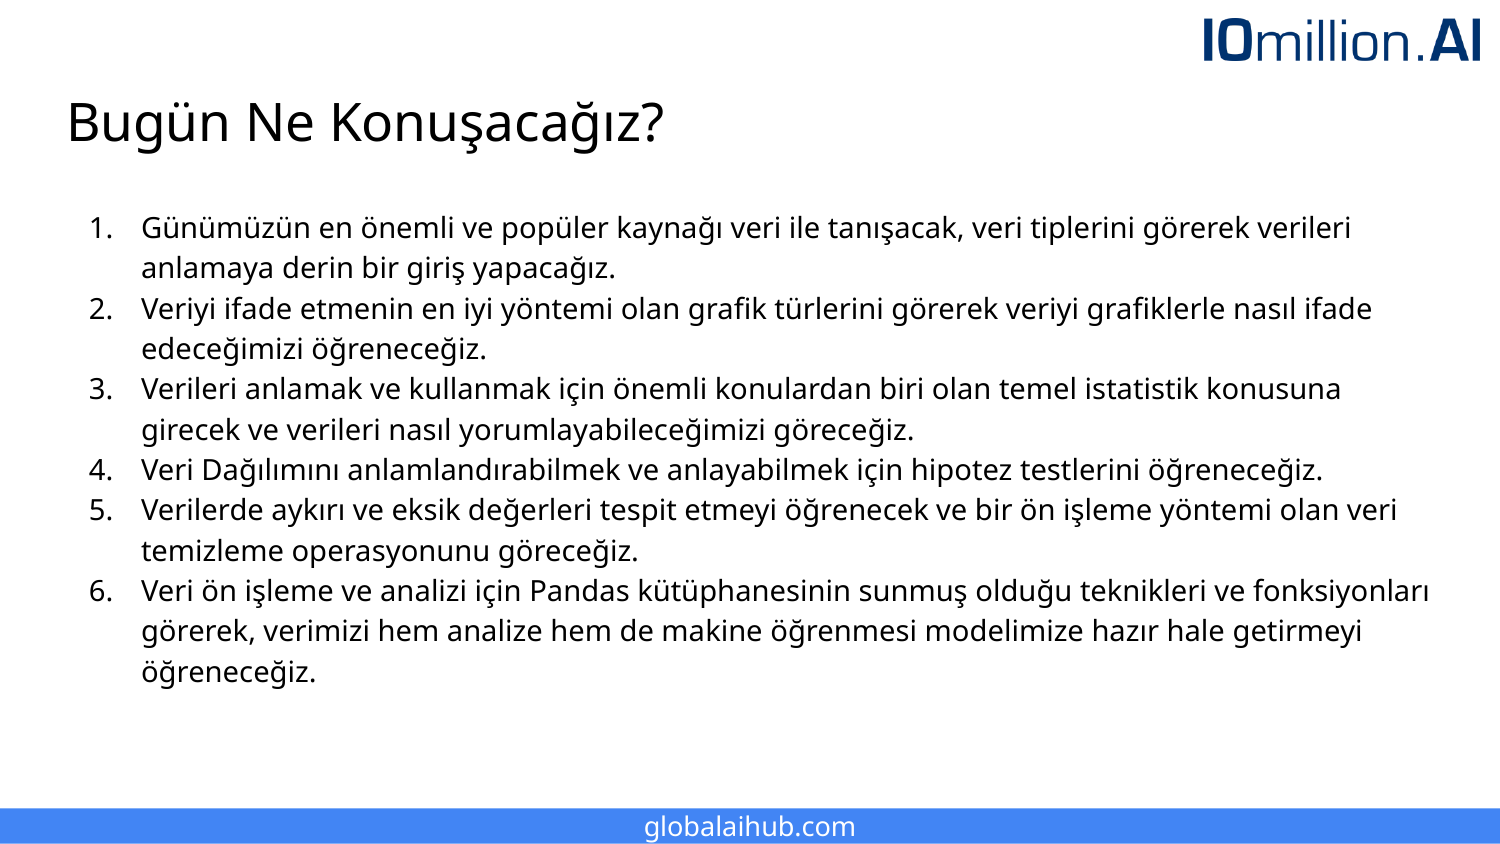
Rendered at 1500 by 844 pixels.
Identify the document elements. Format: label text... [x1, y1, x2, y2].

picture [1204, 18, 1480, 61]
title Bugün Ne Konuşacağız? [51, 72, 1449, 167]
list Günümüzün en önemli ve popüler kaynağı veri ile tanışacak, veri tiplerini görerek verileri anlamaya derin bir giriş yapacağız. Veriyi ifade etmenin en iyi yöntemi olan grafik türlerini görerek veriyi grafiklerle nasıl ifade edeceğimizi öğreneceğiz. Verileri anlamak ve kullanmak için önemli konulardan biri olan temel istatistik konusuna girecek ve verileri nasıl yorumlayabileceğimizi göreceğiz. Veri Dağılımını anlamlandırabilmek ve anlayabilmek için hipotez testlerini öğreneceğiz. Verilerde aykırı ve eksik değerleri tespit etmeyi öğrenecek ve bir ön işleme yöntemi olan veri temizleme operasyonunu göreceğiz. Veri ön işleme ve analizi için Pandas kütüphanesinin sunmuş olduğu teknikleri ve fonksiyonları görerek, verimizi hem analize hem de makine öğrenmesi modelimize hazır hale getirmeyi öğreneceğiz. [51, 189, 1449, 750]
